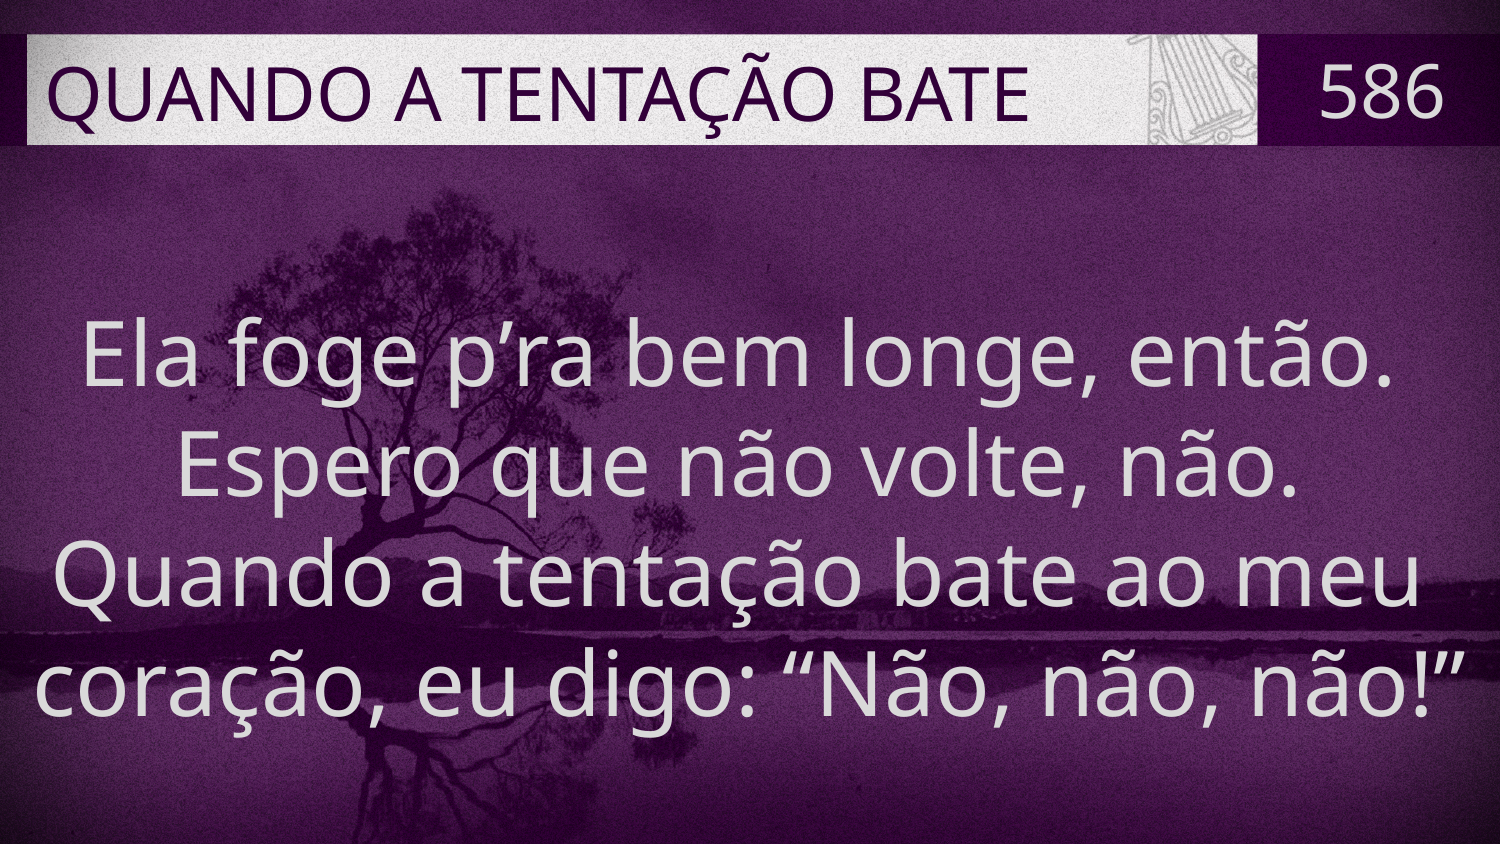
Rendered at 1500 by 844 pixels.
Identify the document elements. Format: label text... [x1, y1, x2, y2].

picture [0, 0, 1500, 185]
title QUANDO A TENTAÇÃO BATE [29, 33, 1258, 151]
list 586 [1281, 36, 1483, 143]
list Ela foge p’ra bem longe, então. Espero que não volte, não. Quando a tentação bate ao meu coração, eu digo: “Não, não, não!” [0, 185, 1500, 844]
